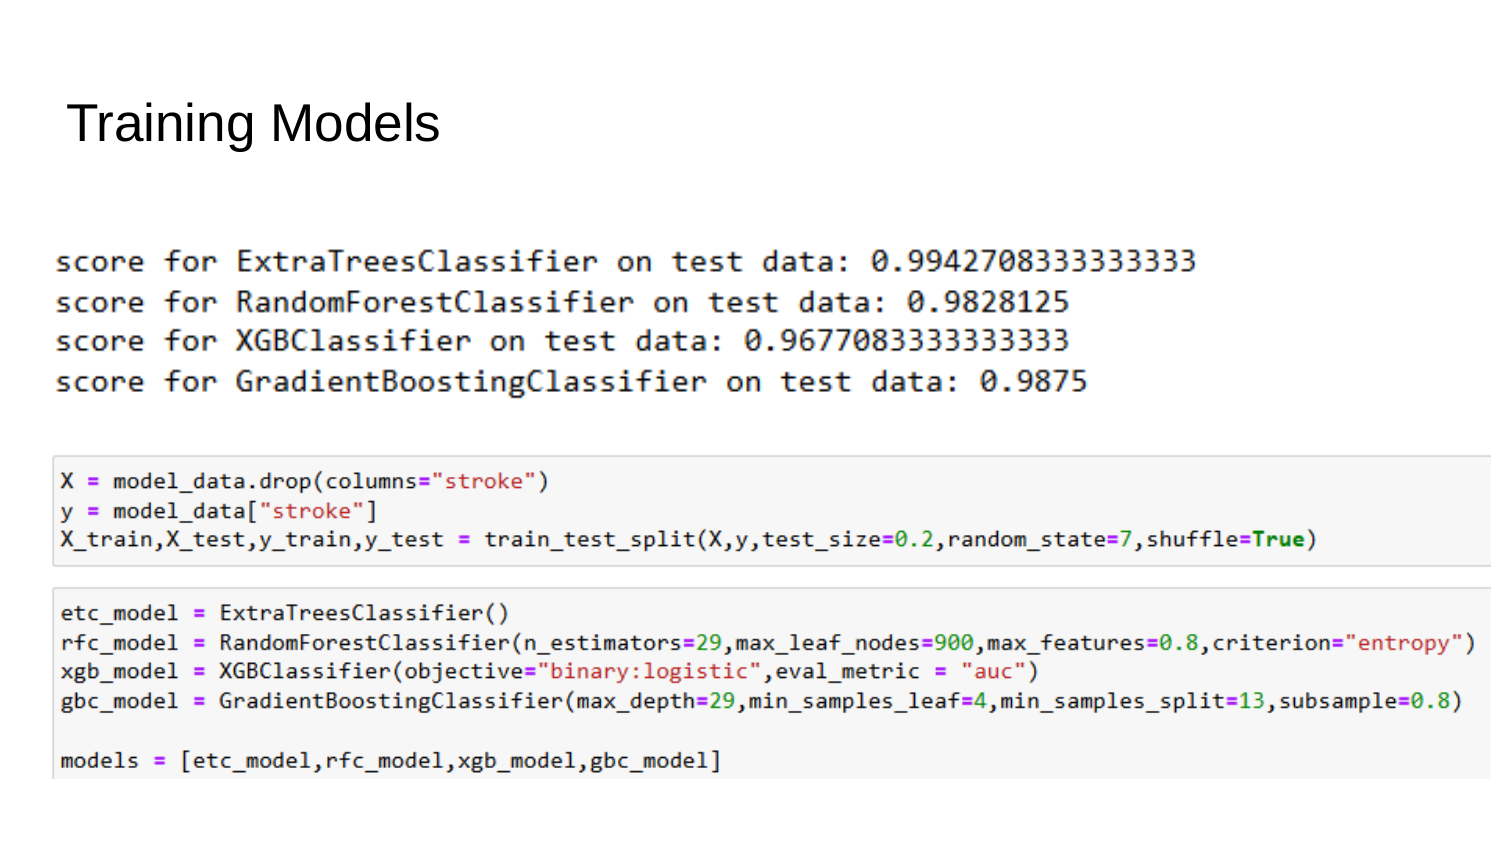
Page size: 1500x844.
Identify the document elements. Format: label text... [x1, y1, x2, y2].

picture [50, 243, 1329, 423]
title Training Models [51, 72, 1449, 167]
picture [50, 443, 1491, 779]
